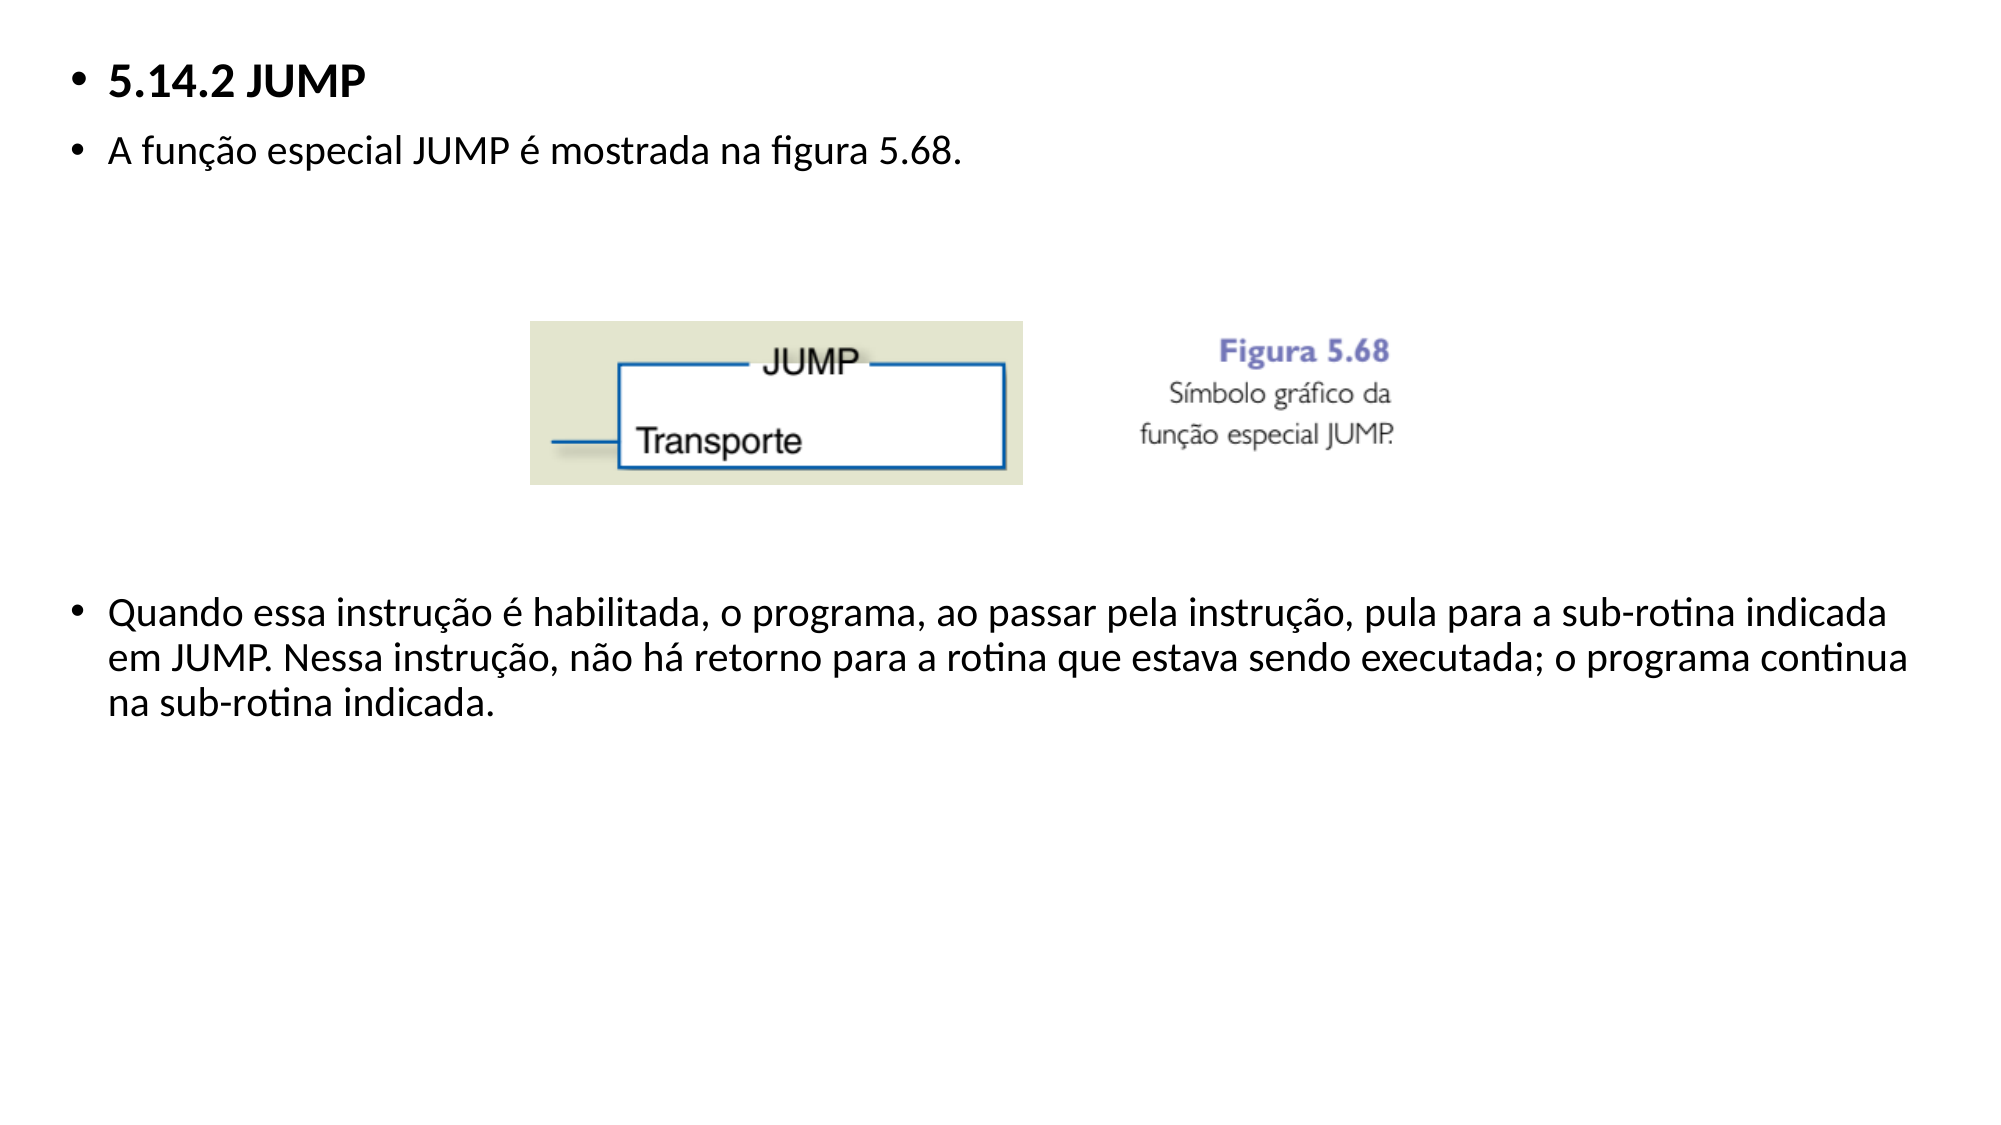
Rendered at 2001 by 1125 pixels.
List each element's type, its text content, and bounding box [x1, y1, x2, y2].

picture [530, 321, 1023, 485]
list 5.14.2 JUMP A função especial JUMP é mostrada na figura 5.68. Quando essa instrução é habilitada, o programa, ao passar pela instrução, pula para a sub-rotina indicada em JUMP. Nessa instrução, não há retorno para a rotina que estava sendo executada; o programa continua na sub-rotina indicada. [55, 46, 1948, 1090]
picture [1115, 321, 1406, 455]
